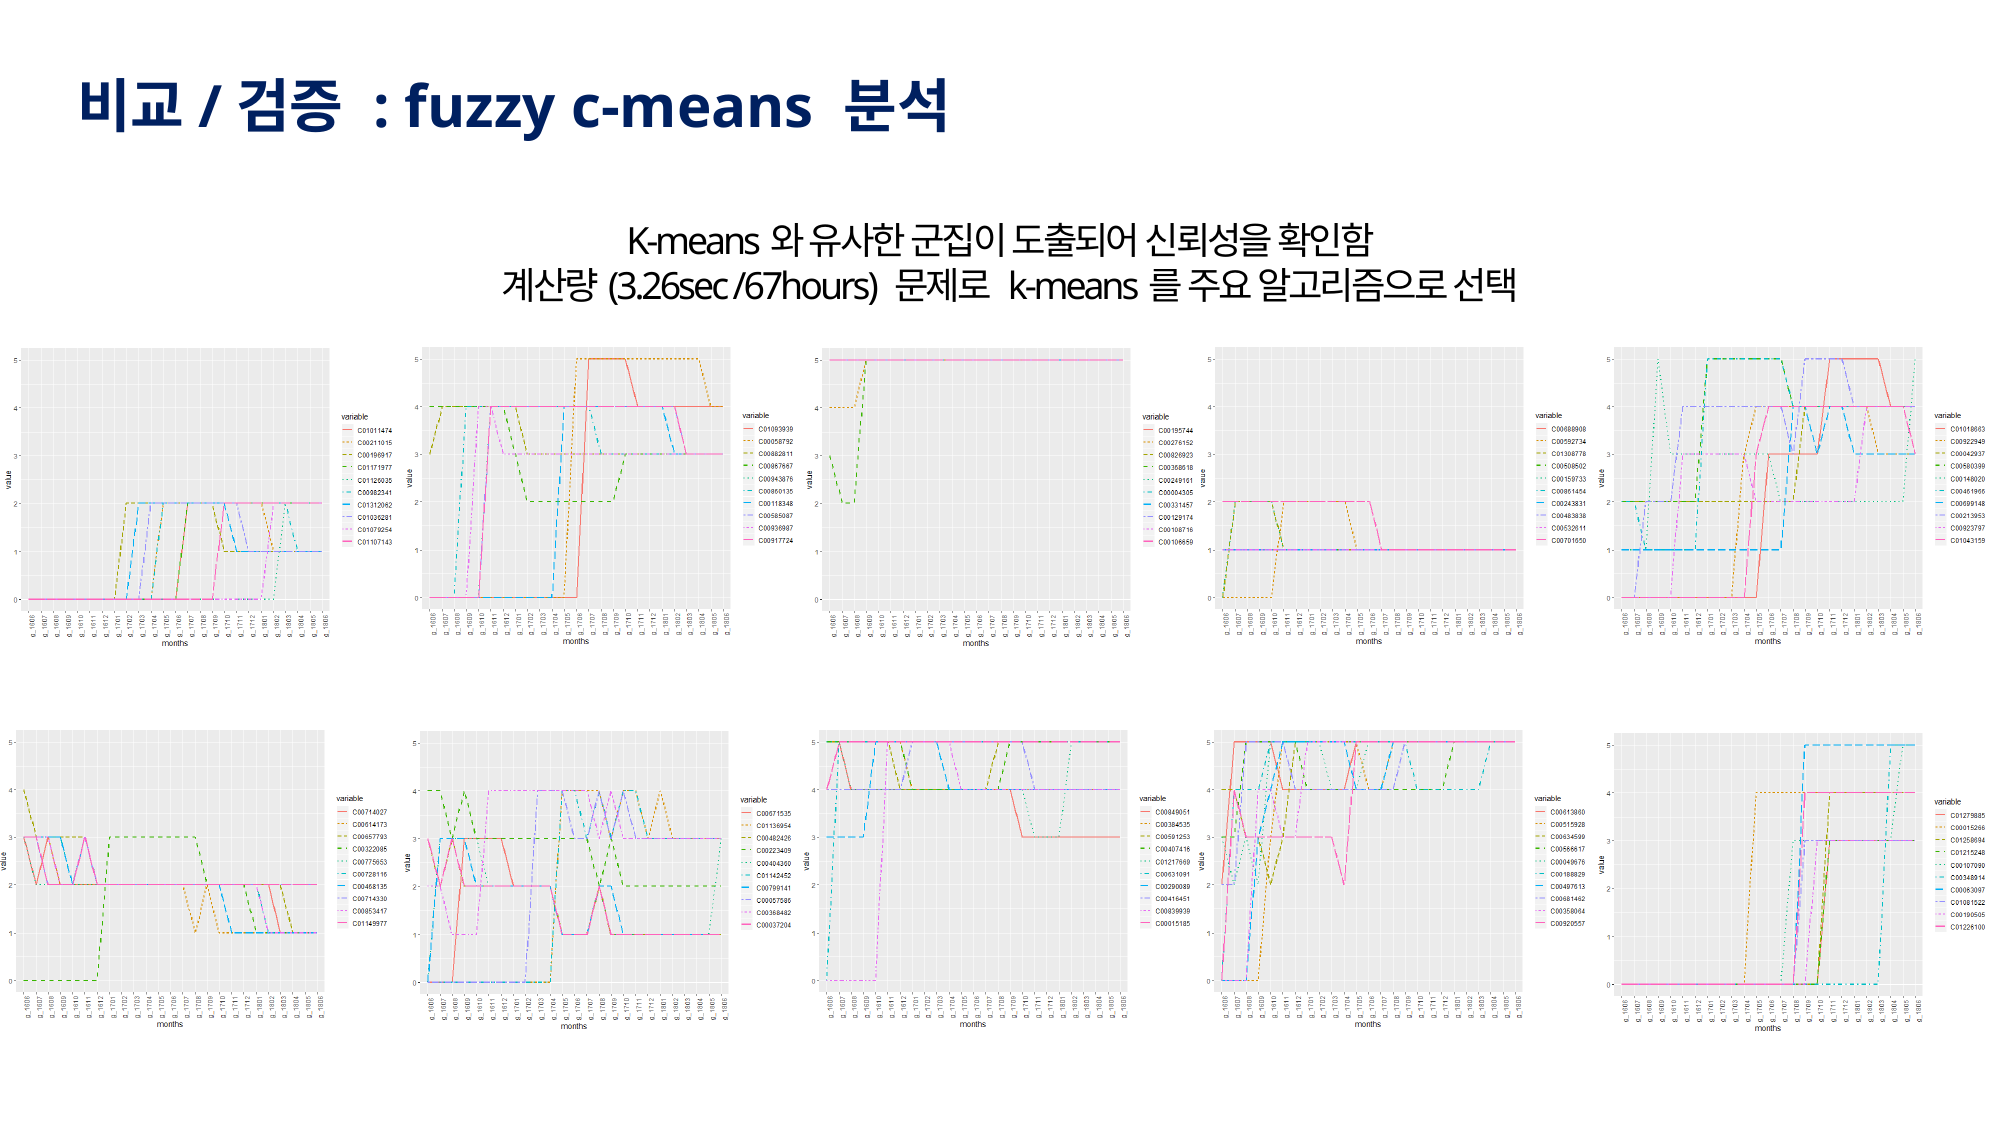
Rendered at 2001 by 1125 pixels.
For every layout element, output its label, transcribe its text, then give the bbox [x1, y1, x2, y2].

picture [0, 344, 400, 651]
text_box 비교/검증 : fuzzy c-means 분석 [62, 70, 1441, 148]
picture [401, 343, 1993, 651]
picture [399, 726, 1993, 1036]
text_box K-means와 유사한 군집이 도출되어 신뢰성을 확인함 계산량(3.26sec /67hours) 문제로 k-means를 주요 알고리즘으로 선택 [68, 209, 1933, 315]
picture [0, 726, 395, 1032]
